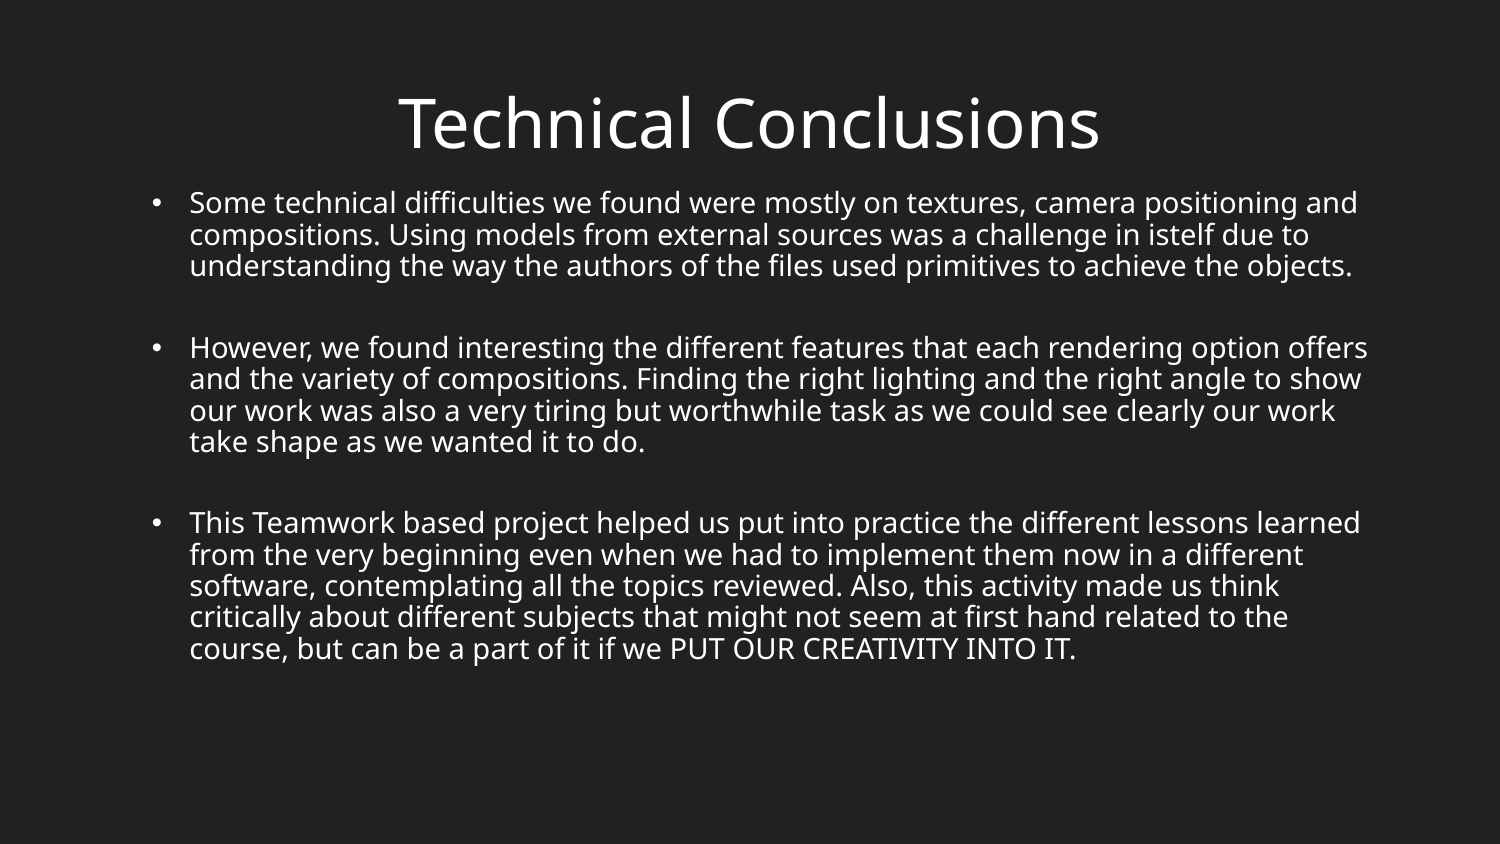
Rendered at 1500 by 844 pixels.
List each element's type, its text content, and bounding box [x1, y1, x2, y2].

list Some technical difficulties we found were mostly on textures, camera positioning and compositions. Using models from external sources was a challenge in istelf due to understanding the way the authors of the files used primitives to achieve the objects. However, we found interesting the different features that each rendering option offers and the variety of compositions. Finding the right lighting and the right angle to show our work was also a very tiring but worthwhile task as we could see clearly our work take shape as we wanted it to do. This Teamwork based project helped us put into practice the different lessons learned from the very beginning even when we had to implement them now in a different software, contemplating all the topics reviewed. Also, this activity made us think critically about different subjects that might not seem at first hand related to the course, but can be a part of it if we PUT OUR CREATIVITY INTO IT. [103, 183, 1397, 760]
title Technical Conclusions [103, 44, 1397, 183]
